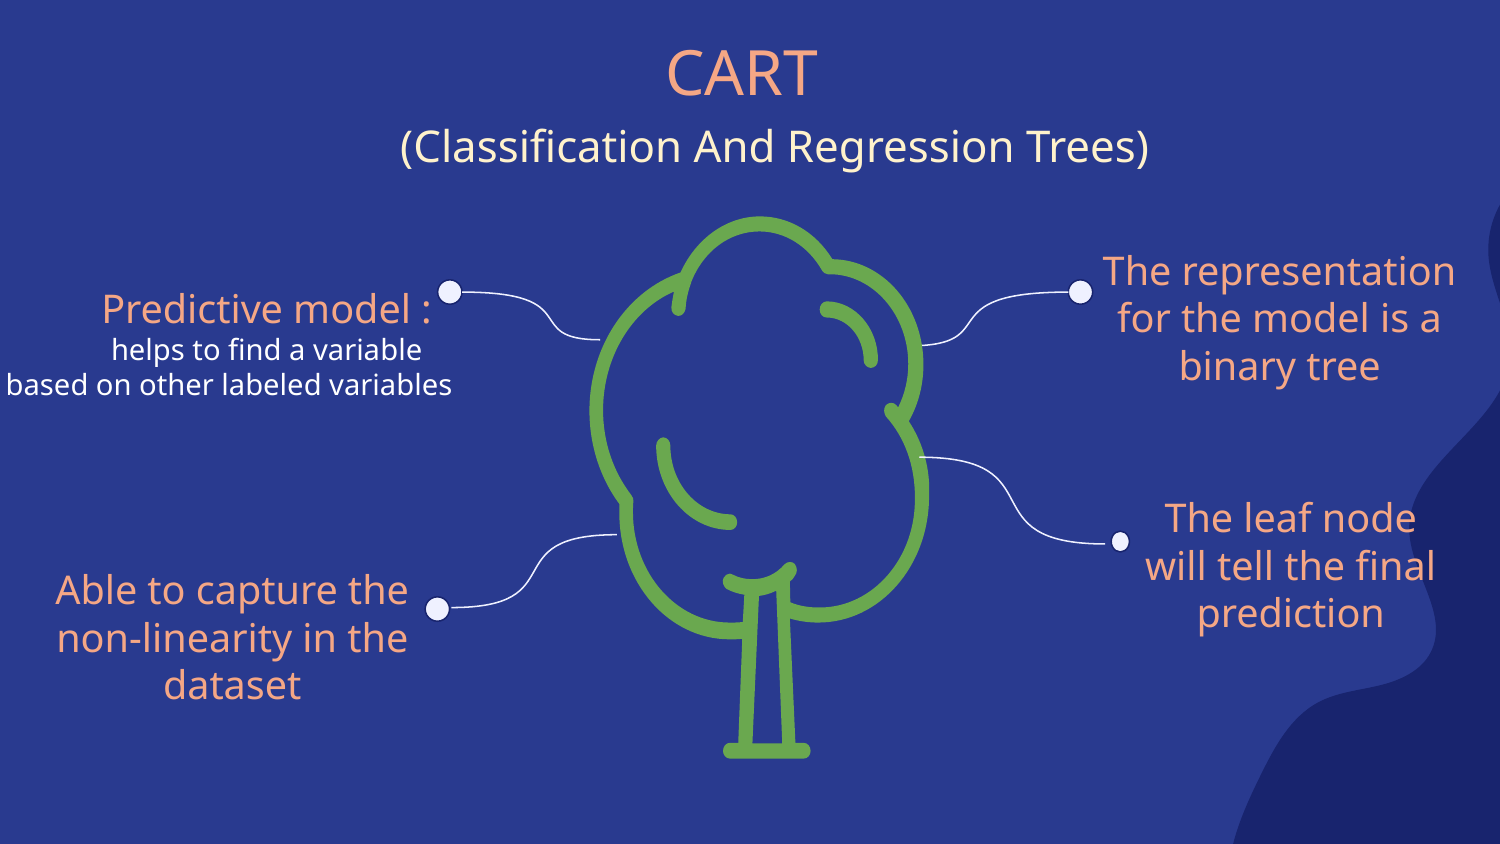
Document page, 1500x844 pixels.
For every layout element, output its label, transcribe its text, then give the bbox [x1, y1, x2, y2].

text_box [936, 291, 1069, 347]
text_box [1111, 531, 1120, 552]
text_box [589, 216, 931, 759]
text_box [1068, 279, 1093, 305]
title Predictive model : helps to find a variable based on other labeled variables [0, 242, 482, 417]
text_box [437, 279, 462, 305]
text_box The leaf node will tell the final prediction [1120, 478, 1462, 605]
text_box (Classification And Regression Trees) [309, 103, 1241, 177]
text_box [461, 291, 584, 340]
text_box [451, 534, 584, 608]
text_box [918, 456, 1106, 545]
title Able to capture the non-linearity in the dataset [39, 627, 426, 723]
title The representation for the model is a binary tree [1078, 251, 1481, 404]
text_box [425, 596, 449, 622]
title CART [77, 18, 1423, 143]
